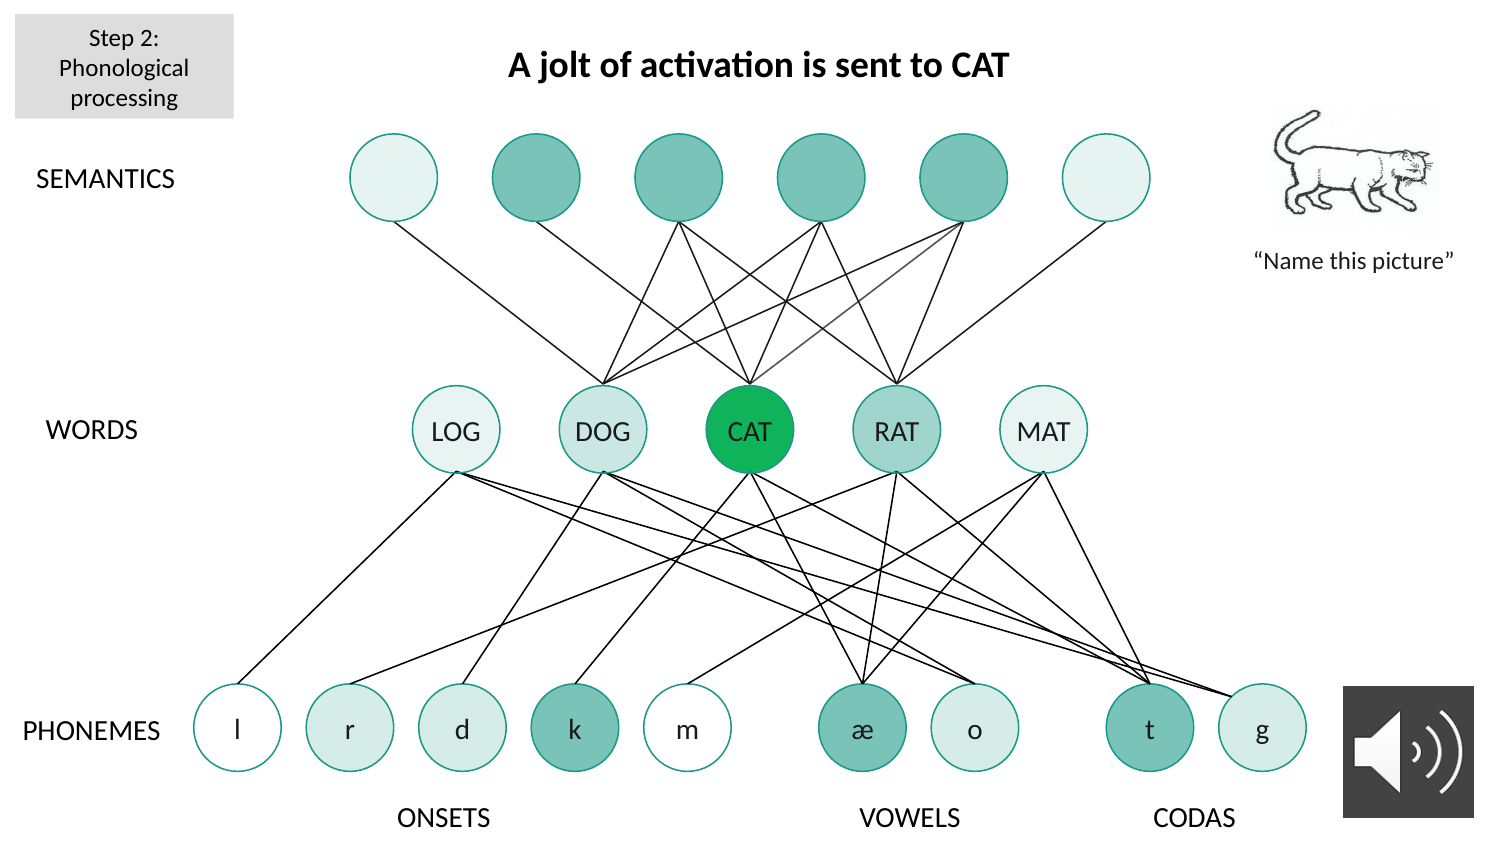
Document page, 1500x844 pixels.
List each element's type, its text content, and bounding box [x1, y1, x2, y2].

text_box SEMANTICS [20, 152, 192, 203]
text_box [602, 471, 1232, 697]
text_box CODAS [1138, 790, 1253, 841]
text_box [237, 471, 347, 685]
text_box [349, 471, 449, 685]
text_box PHONEMES [7, 703, 178, 754]
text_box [896, 229, 964, 384]
text_box A jolt of activation is sent to CAT [421, 32, 1097, 93]
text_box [602, 229, 744, 384]
text_box VOWELS [844, 790, 978, 841]
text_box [412, 385, 1088, 474]
text_box “Name this picture” [1217, 236, 1491, 282]
picture [1341, 685, 1476, 819]
text_box Step 2: Phonological processing [15, 13, 234, 119]
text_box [349, 133, 1151, 222]
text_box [1043, 471, 1151, 685]
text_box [971, 229, 1107, 385]
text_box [455, 483, 597, 697]
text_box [393, 229, 596, 385]
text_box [749, 229, 891, 384]
text_box WORDS [30, 402, 155, 453]
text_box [749, 483, 857, 685]
text_box ONSETS [382, 790, 507, 841]
picture [1269, 99, 1441, 238]
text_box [862, 483, 1038, 685]
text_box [193, 683, 1307, 772]
